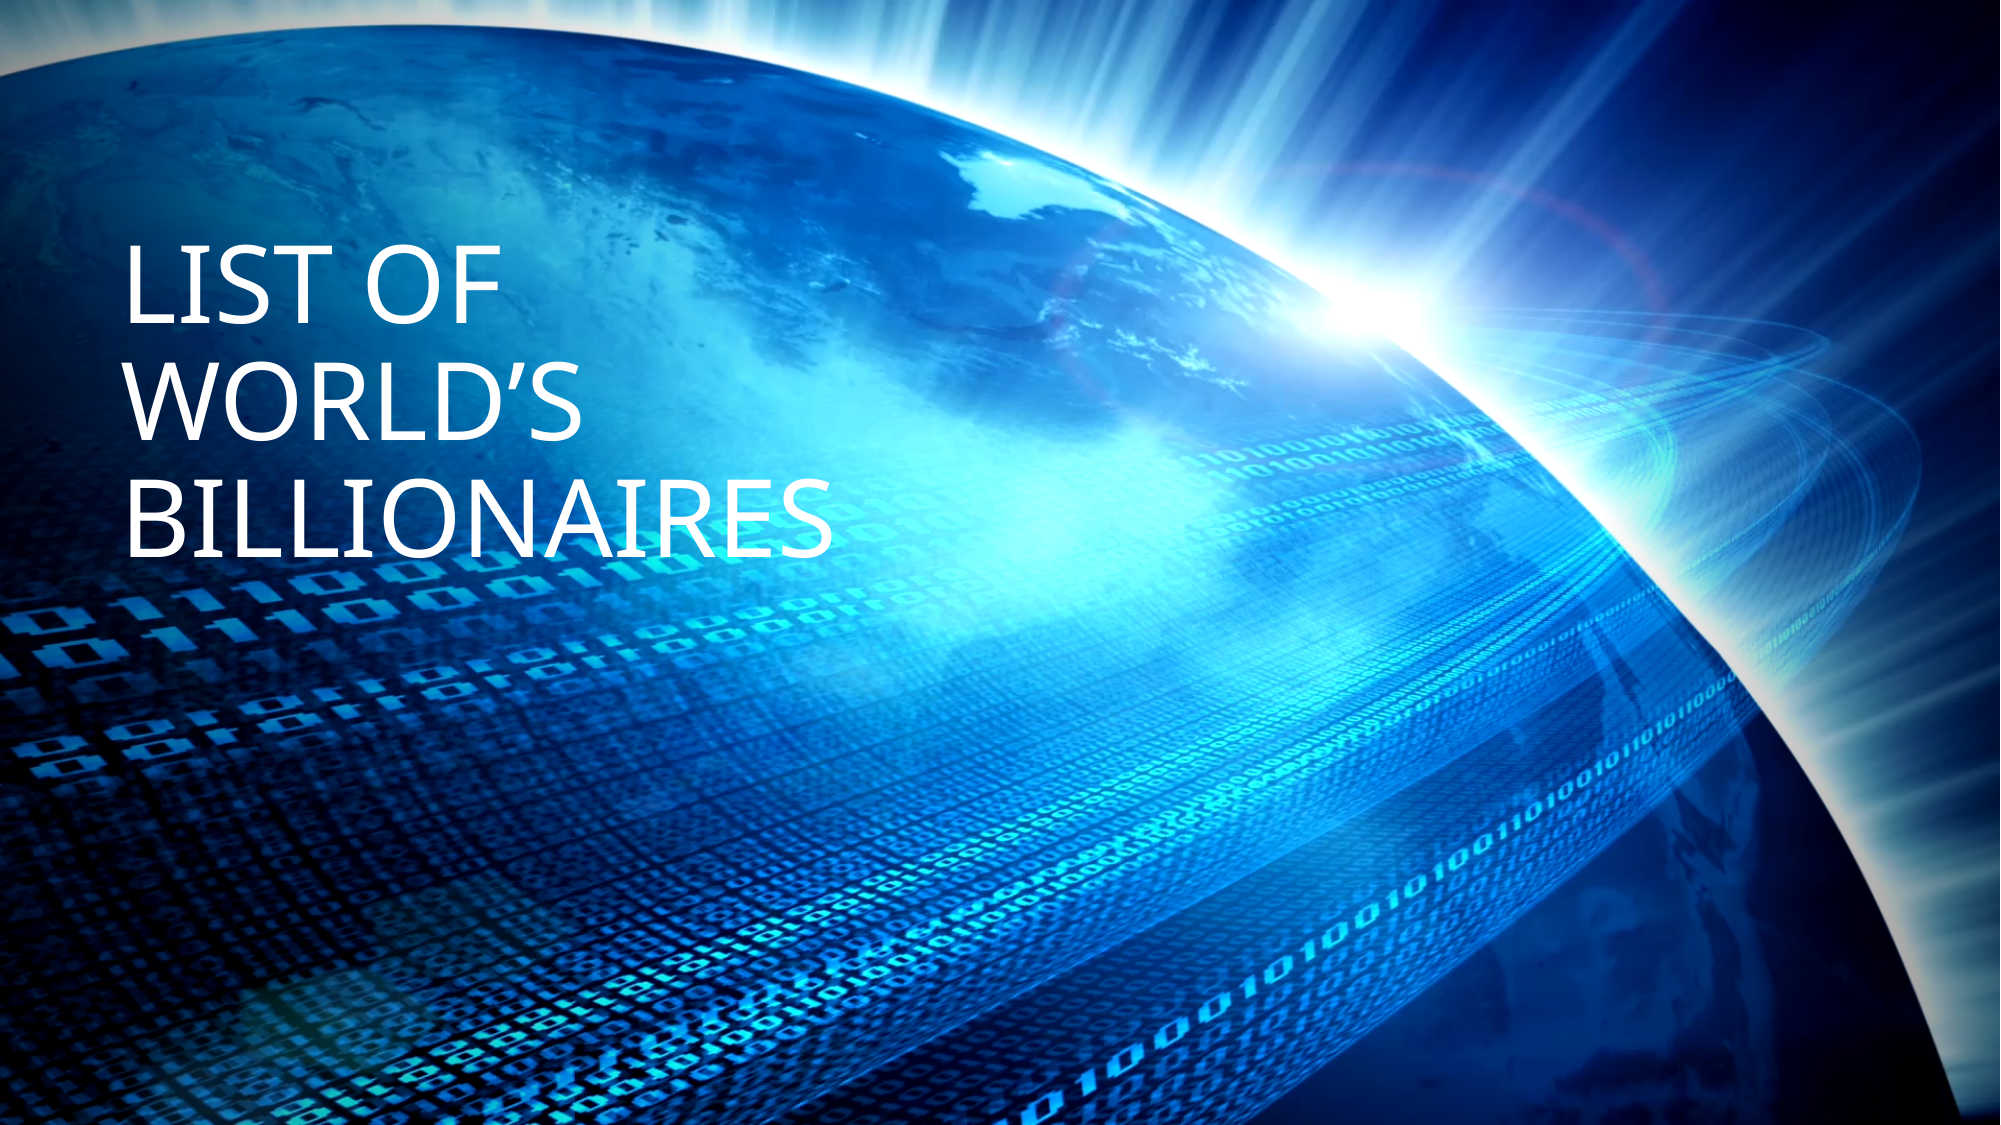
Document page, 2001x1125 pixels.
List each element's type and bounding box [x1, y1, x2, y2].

text_box [0, 0, 2000, 1125]
